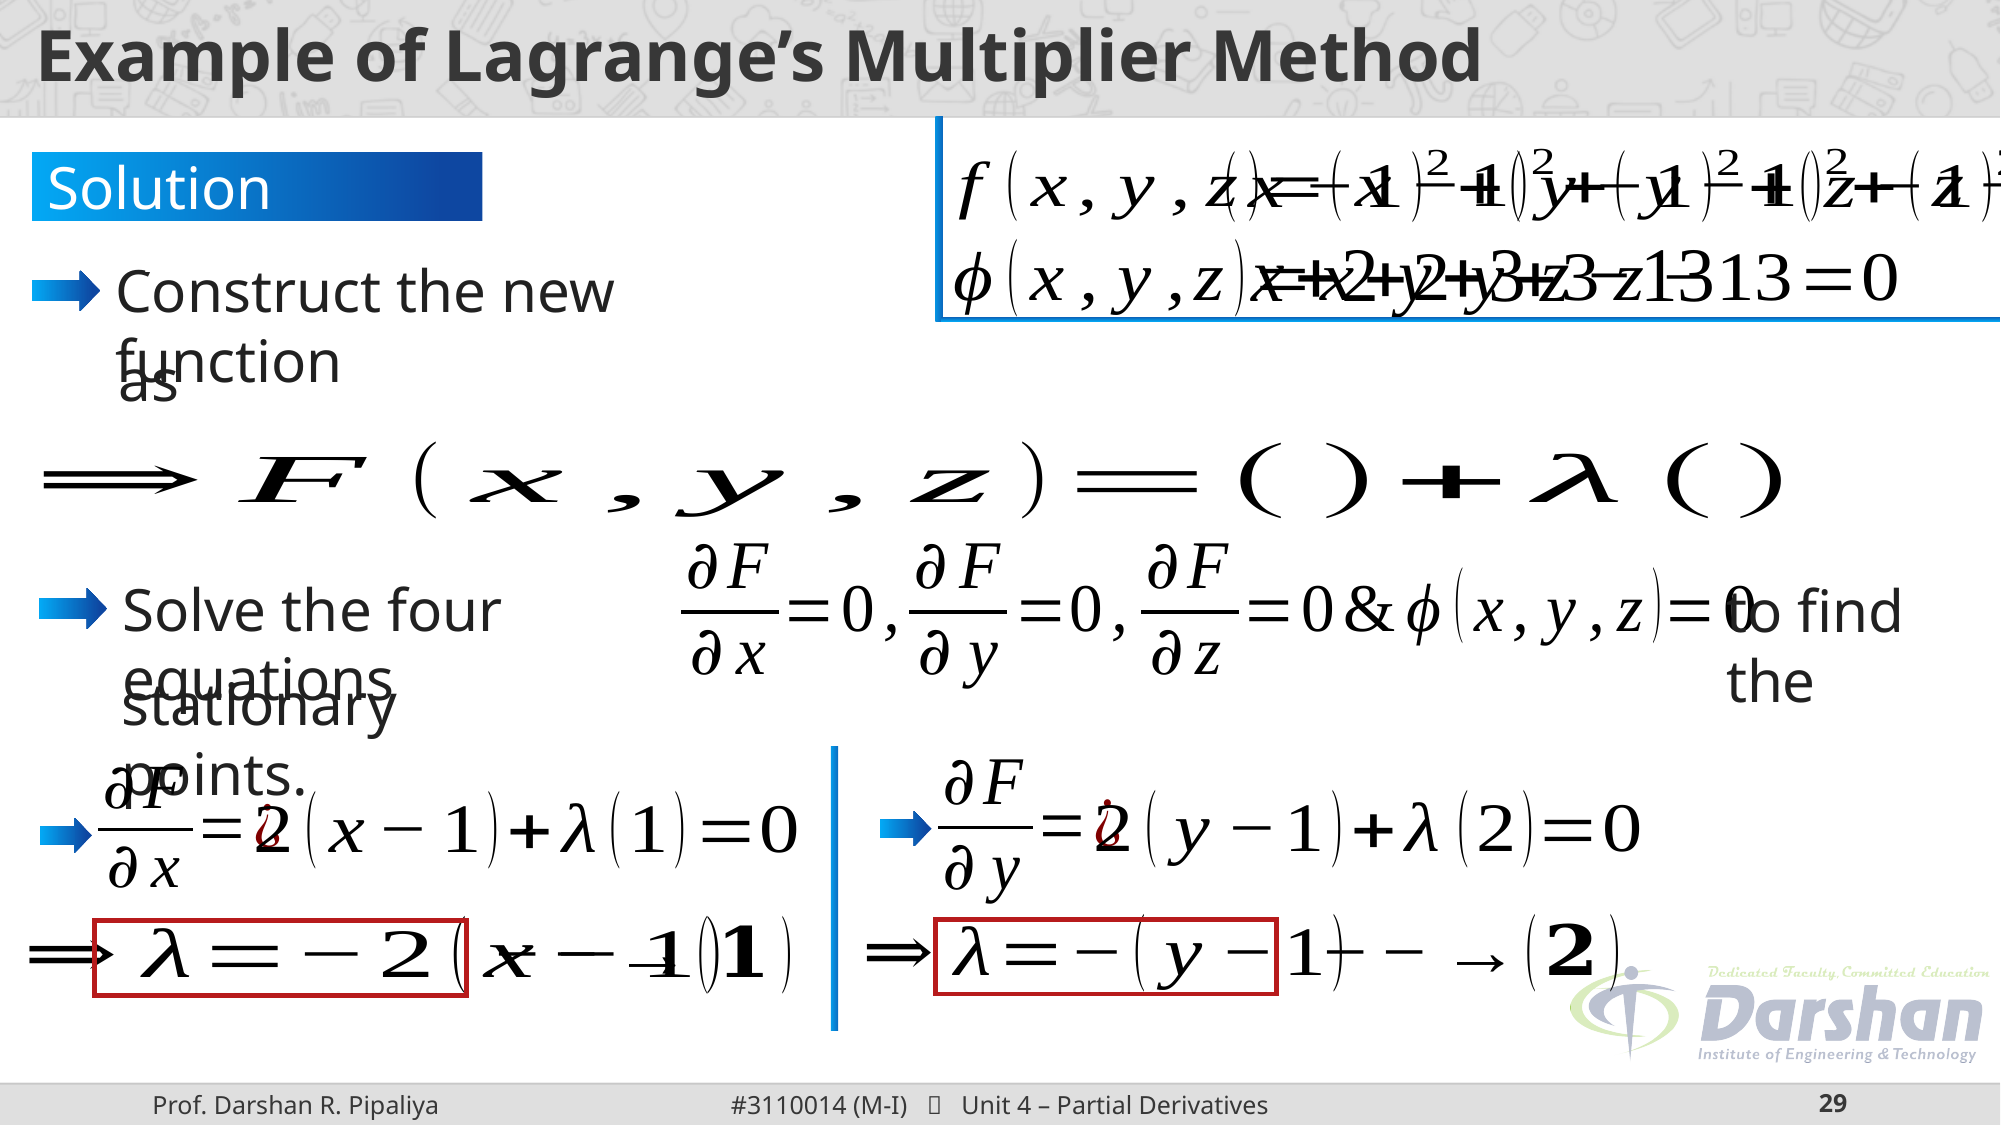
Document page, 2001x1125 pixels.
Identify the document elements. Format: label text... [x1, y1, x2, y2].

text_box [934, 918, 1278, 995]
text_box [93, 919, 468, 997]
text_box [32, 270, 101, 312]
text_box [935, 116, 2000, 322]
text_box stationary points. [106, 659, 579, 815]
text_box Construct the new function [100, 246, 755, 402]
text_box to find the [1711, 566, 1987, 722]
text_box Solution Continue: [32, 152, 483, 221]
text_box [39, 588, 107, 630]
text_box [40, 817, 93, 854]
title Example of Lagrange’s Multiplier Method [0, 0, 2000, 117]
text_box [879, 810, 932, 847]
text_box Solve the four equations [107, 565, 725, 720]
text_box [830, 746, 839, 1031]
